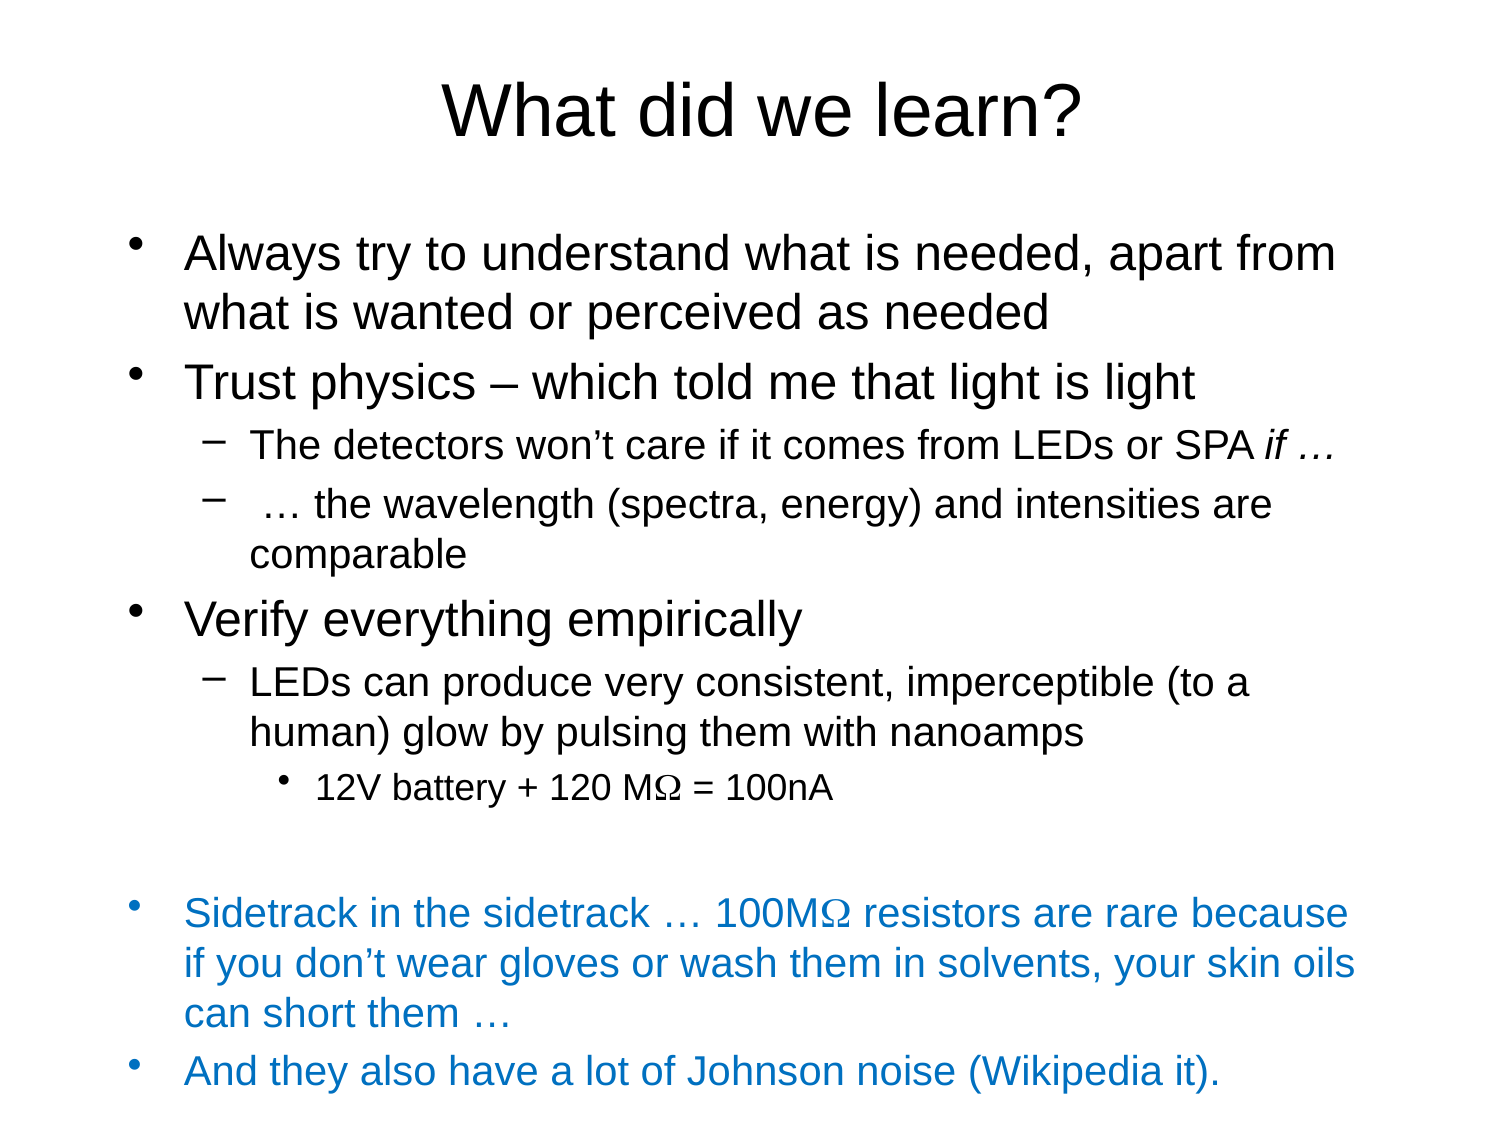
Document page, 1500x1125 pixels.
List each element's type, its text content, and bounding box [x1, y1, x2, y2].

list Always try to understand what is needed, apart from what is wanted or perceived as needed Trust physics – which told me that light is light The detectors won’t care if it comes from LEDs or SPA if … … the wavelength (spectra, energy) and intensities are comparable Verify everything empirically LEDs can produce very consistent, imperceptible (to a human) glow by pulsing them with nanoamps 12V battery + 120 MW = 100nA Sidetrack in the sidetrack … 100MW resistors are rare because if you don’t wear gloves or wash them in solvents, your skin oils can short them … And they also have a lot of Johnson noise (Wikipedia it). [112, 212, 1388, 1000]
title What did we learn? [125, 12, 1400, 200]
